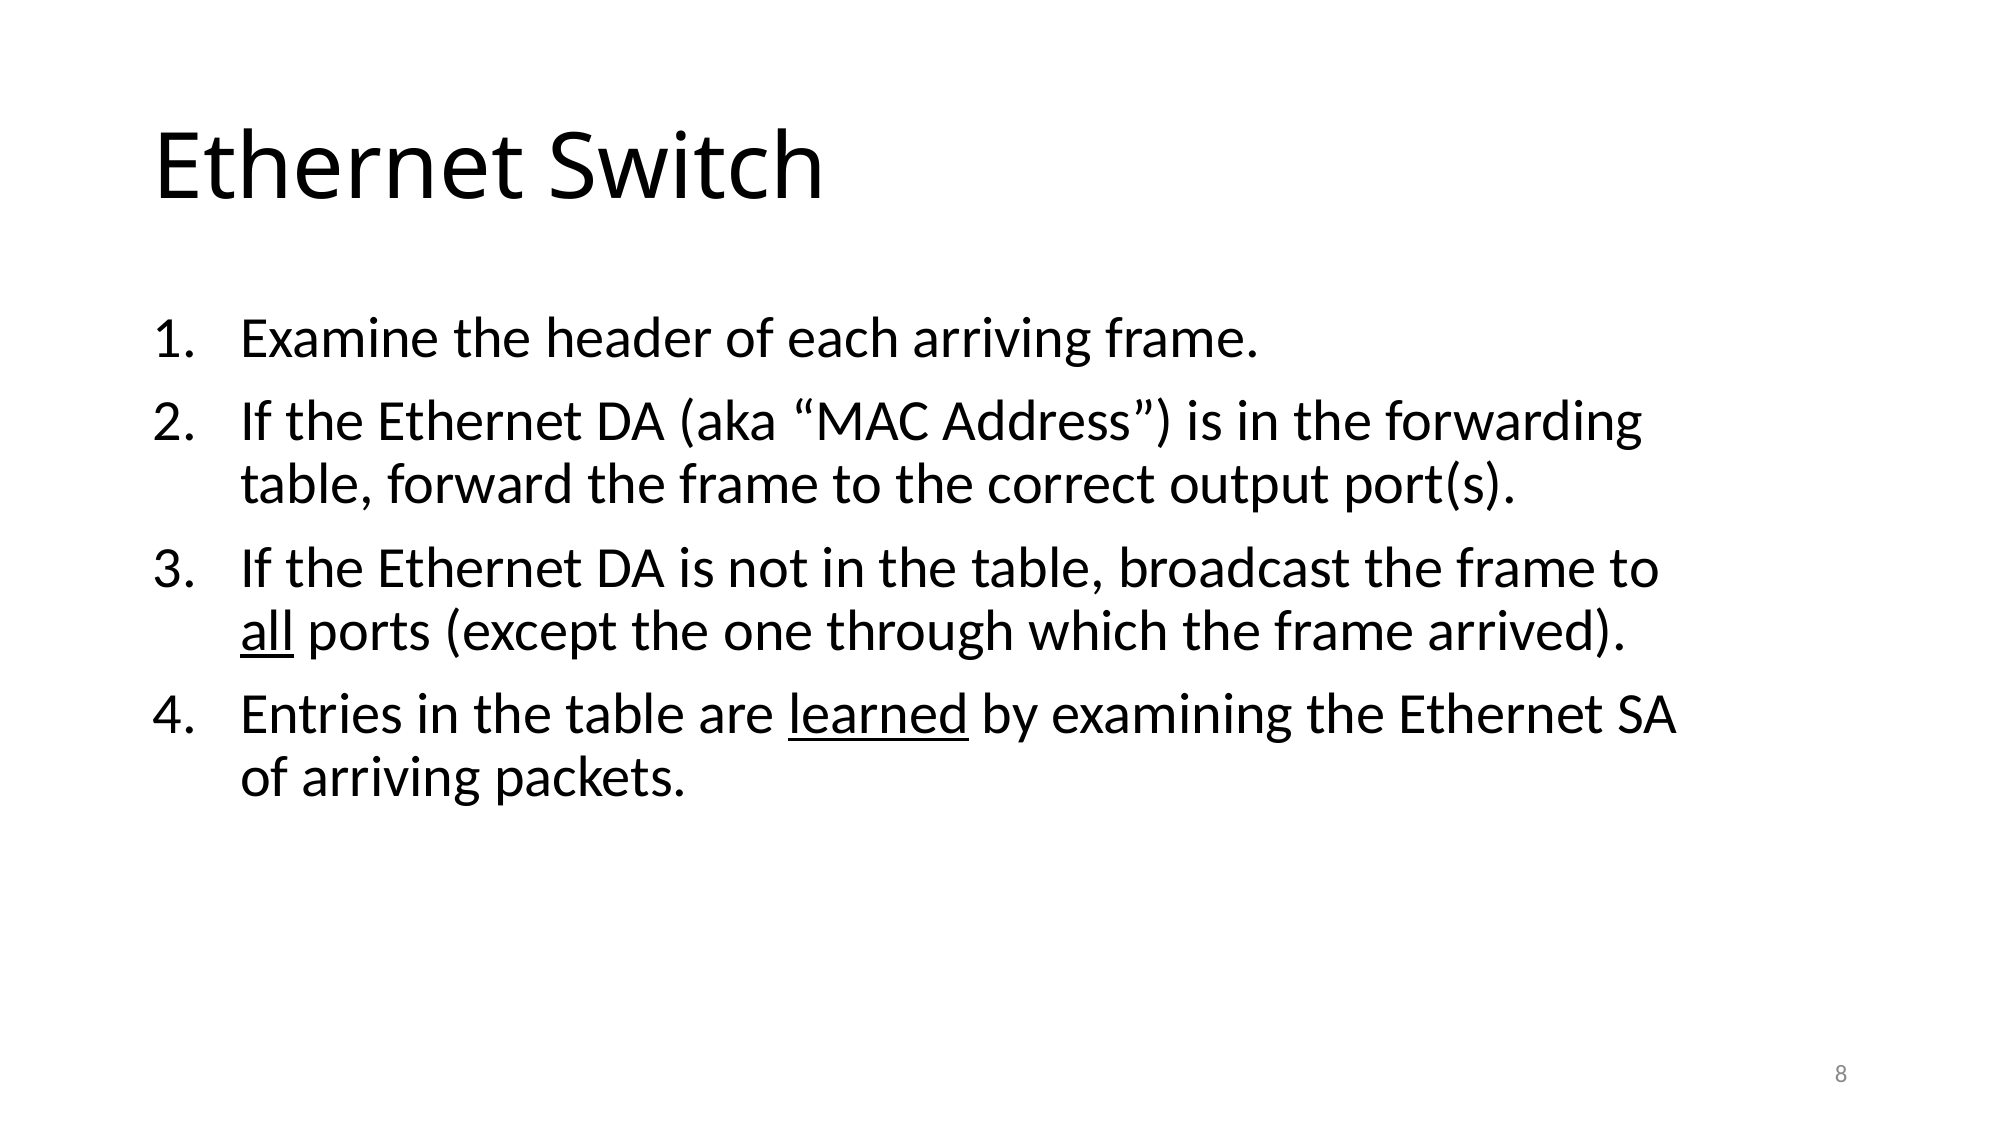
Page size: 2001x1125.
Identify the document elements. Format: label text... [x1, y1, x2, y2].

slide_number 8 [1412, 1042, 1863, 1103]
list Examine the header of each arriving frame. If the Ethernet DA (aka “MAC Address”) is in the forwarding table, forward the frame to the correct output port(s). If the Ethernet DA is not in the table, broadcast the frame to all ports (except the one through which the frame arrived). Entries in the table are learned by examining the Ethernet SA of arriving packets. [137, 299, 1735, 1066]
title Ethernet Switch [137, 59, 1863, 278]
